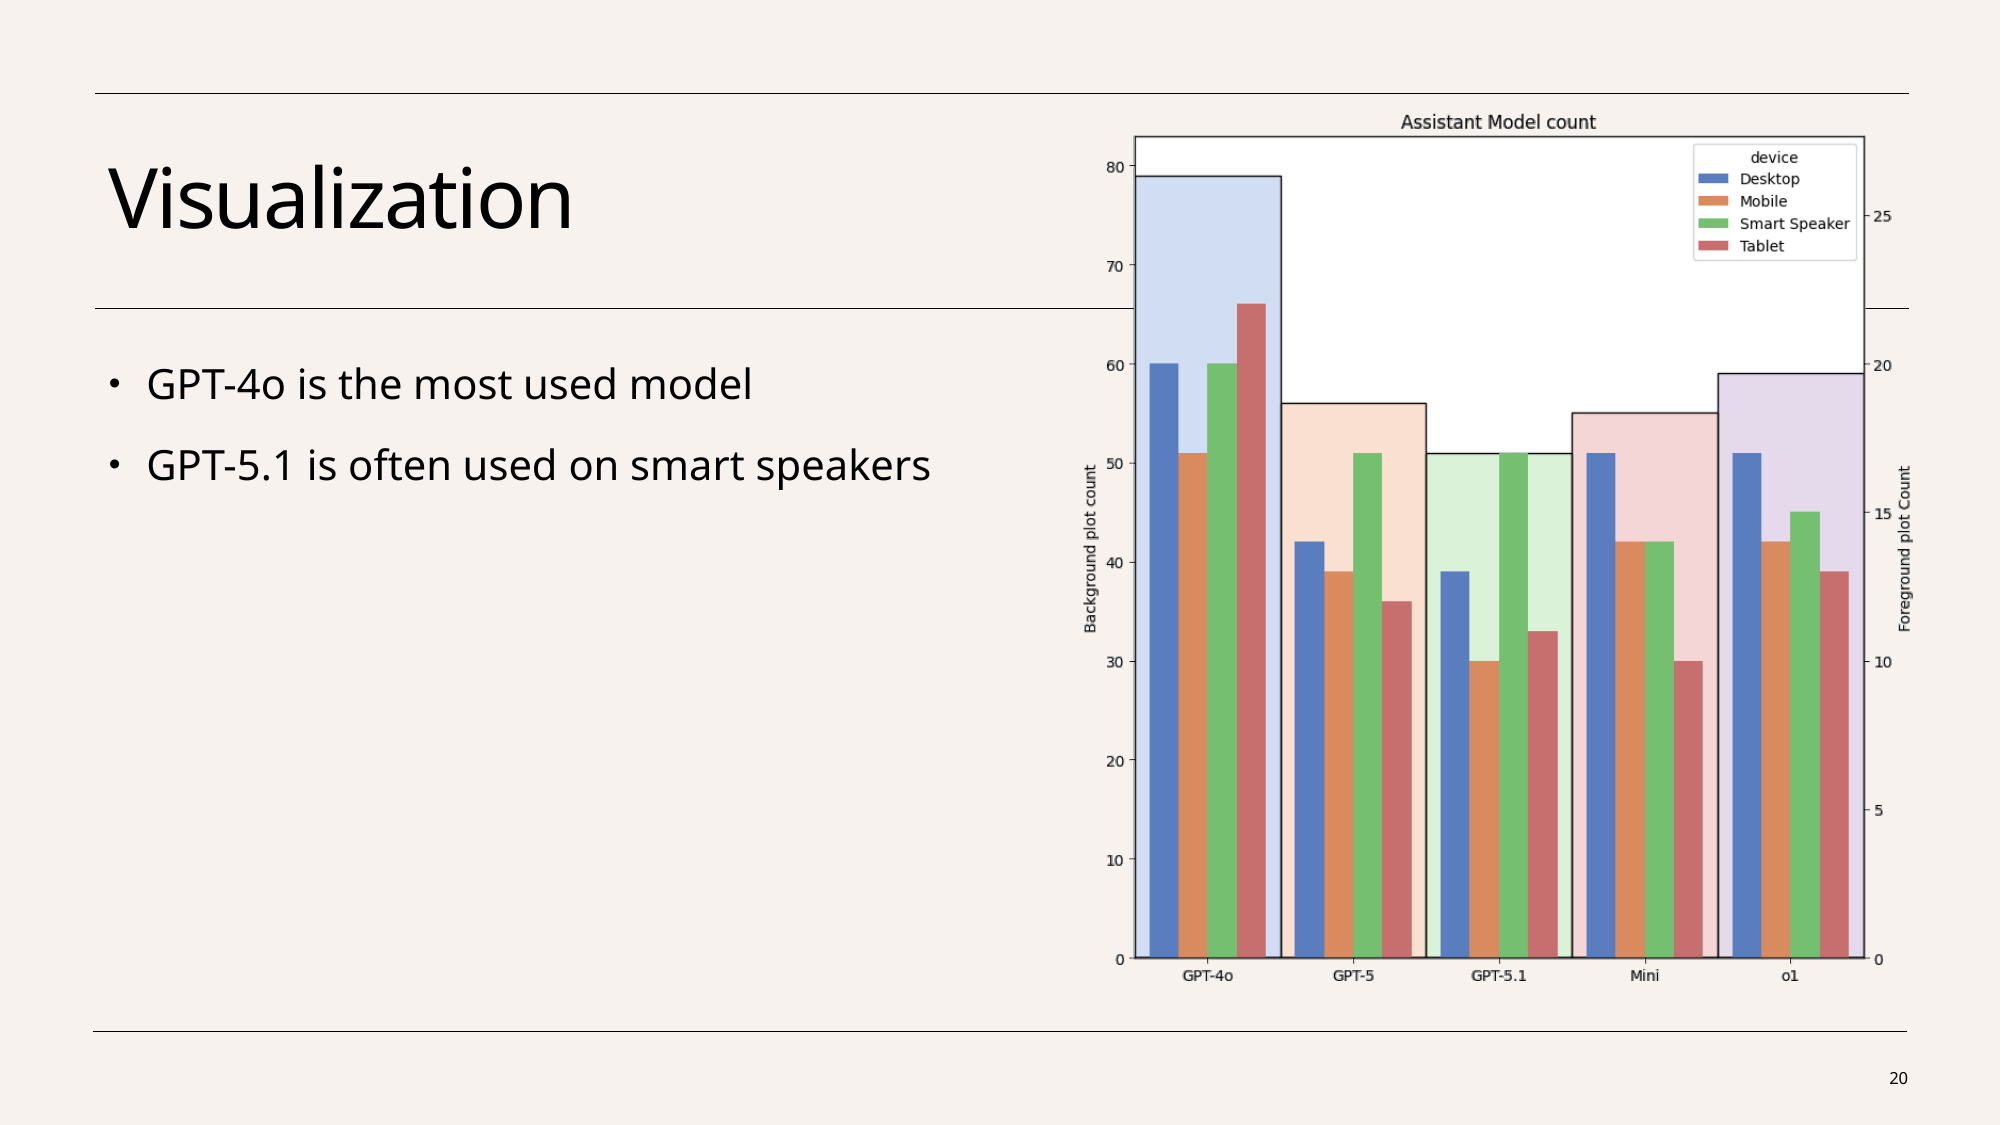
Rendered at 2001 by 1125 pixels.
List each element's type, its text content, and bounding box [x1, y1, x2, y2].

picture [1074, 20, 1926, 1044]
title Visualization [93, 113, 1074, 291]
slide_number 20 [1808, 1049, 1924, 1110]
list GPT-4o is the most used model GPT-5.1 is often used on smart speakers [93, 340, 1074, 983]
